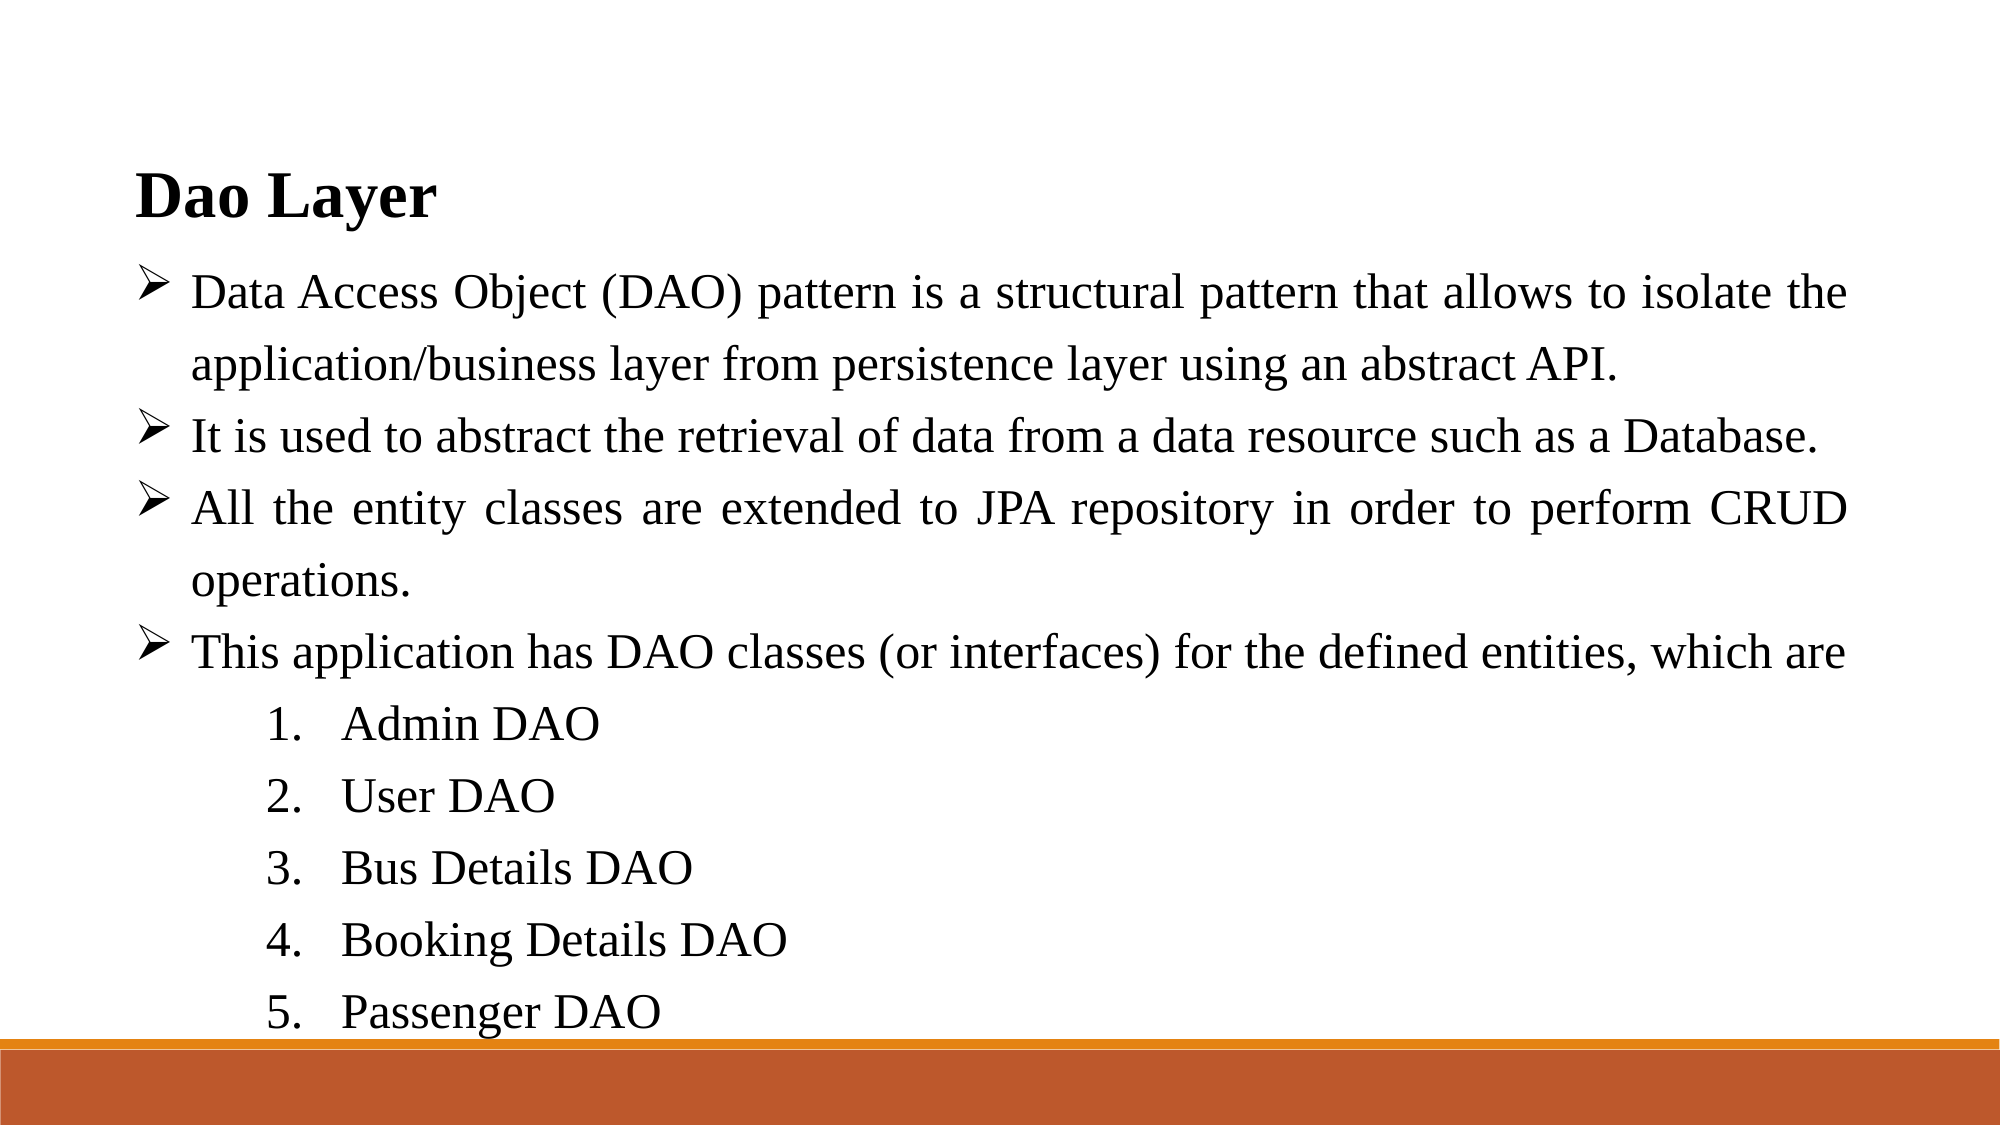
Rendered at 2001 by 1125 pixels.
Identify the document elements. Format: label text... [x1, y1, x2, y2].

text_box Data Access Object (DAO) pattern is a structural pattern that allows to isolate the application/business layer from persistence layer using an abstract API. It is used to abstract the retrieval of data from a data resource such as a Database. All the entity classes are extended to JPA repository in order to perform CRUD operations. This application has DAO classes (or interfaces) for the defined entities, which are Admin DAO User DAO Bus Details DAO Booking Details DAO Passenger DAO [119, 239, 1865, 1046]
text_box Dao Layer [120, 143, 471, 238]
